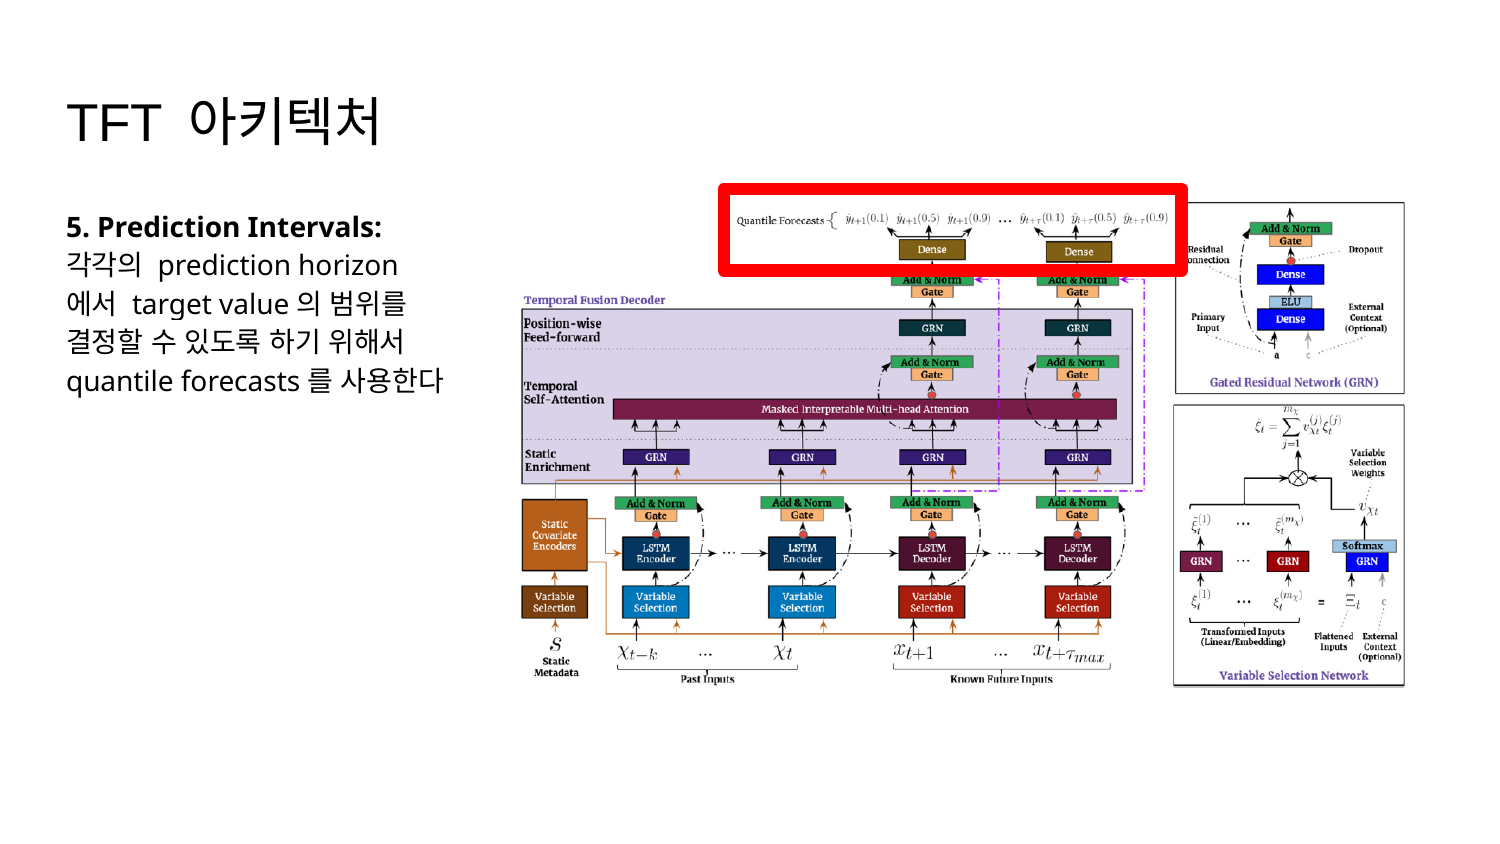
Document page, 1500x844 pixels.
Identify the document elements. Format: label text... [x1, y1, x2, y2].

picture [504, 188, 1410, 696]
list 5. Prediction Intervals: 각각의 prediction horizon에서 target value의 범위를 결정할 수 있도록 하기 위해서 quantile forecasts를 사용한다 [51, 189, 470, 750]
title TFT 아키텍처 [51, 72, 1449, 167]
